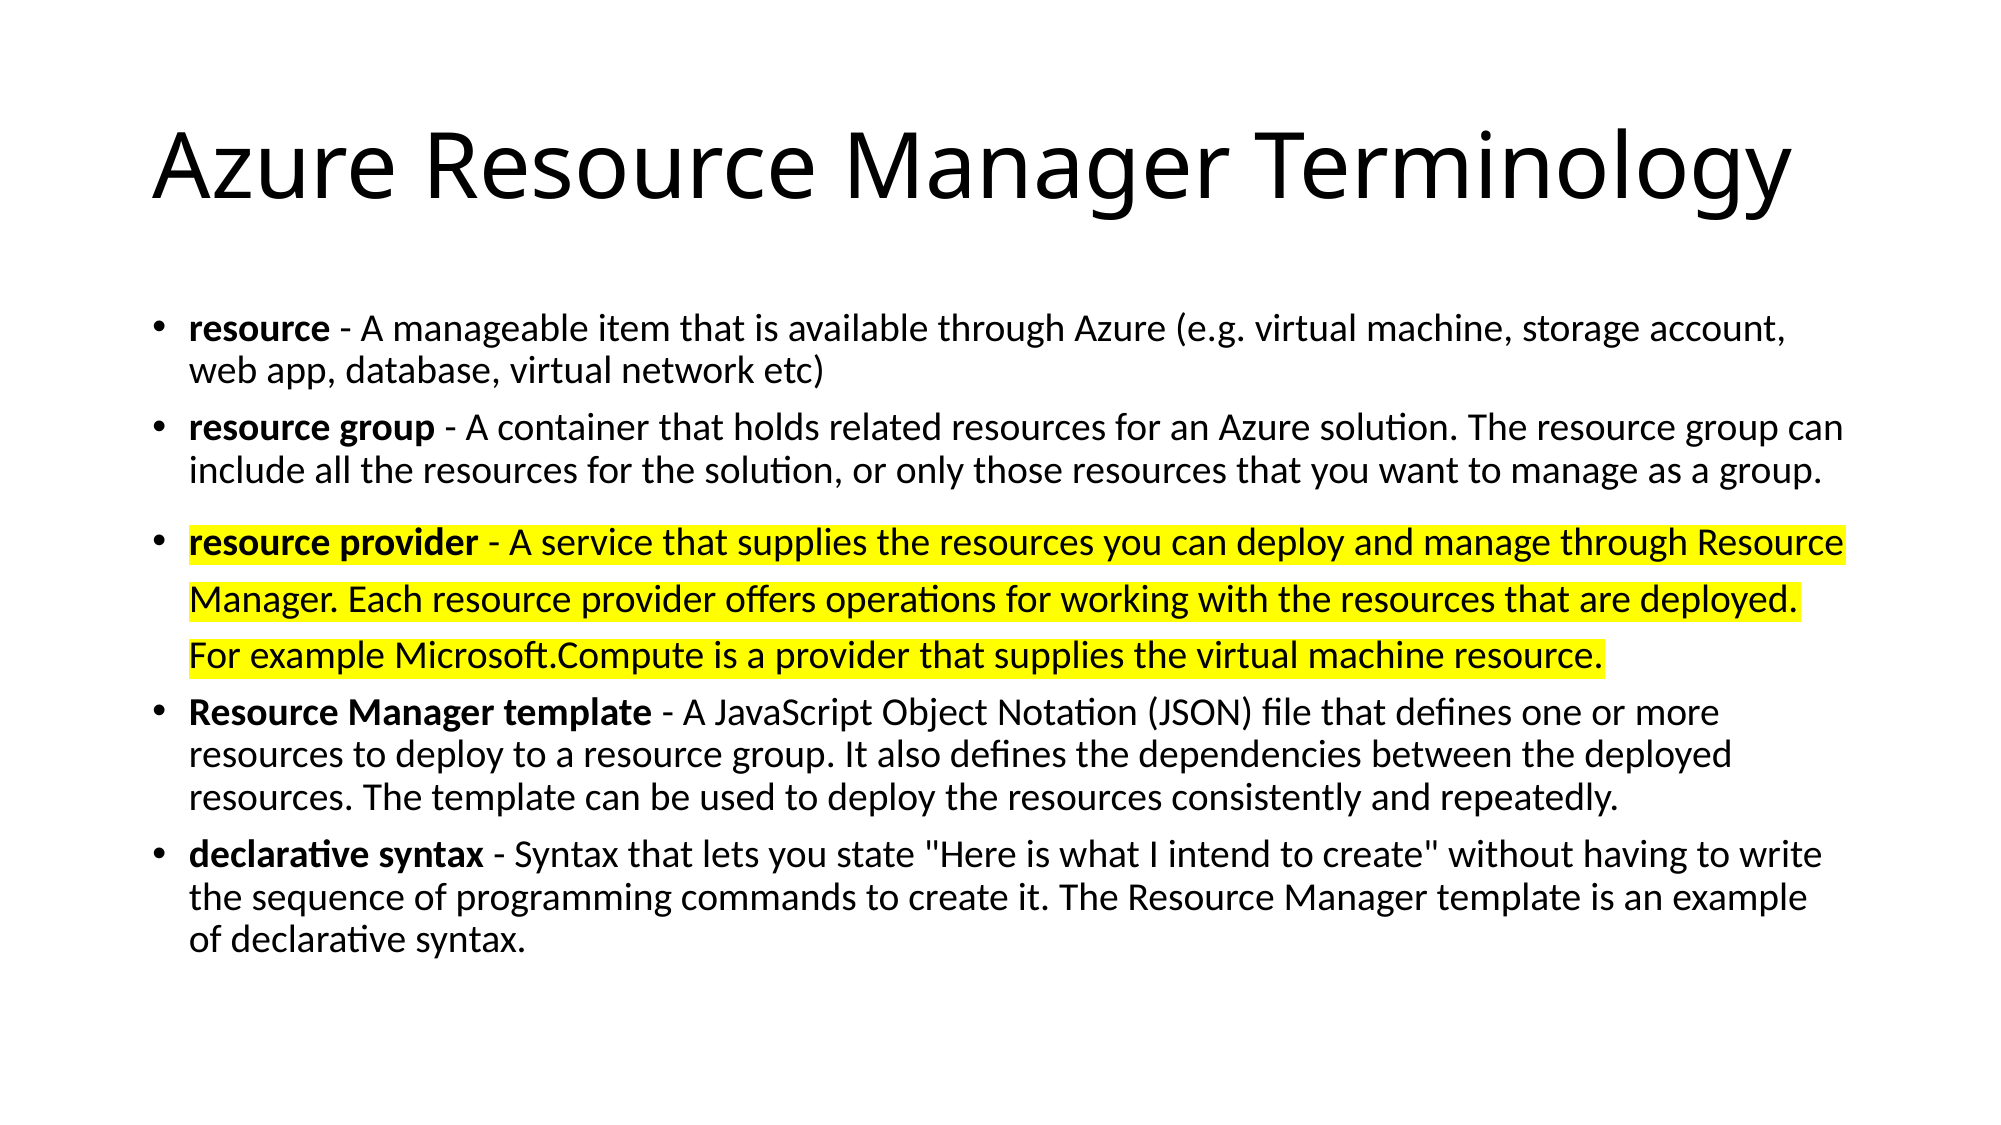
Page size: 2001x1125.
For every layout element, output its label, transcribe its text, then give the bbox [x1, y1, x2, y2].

title Azure Resource Manager Terminology [137, 59, 1863, 278]
list resource - A manageable item that is available through Azure (e.g. virtual machine, storage account, web app, database, virtual network etc) resource group - A container that holds related resources for an Azure solution. The resource group can include all the resources for the solution, or only those resources that you want to manage as a group. resource provider - A service that supplies the resources you can deploy and manage through Resource Manager. Each resource provider offers operations for working with the resources that are deployed. For example Microsoft.Compute is a provider that supplies the virtual machine resource. Resource Manager template - A JavaScript Object Notation (JSON) file that defines one or more resources to deploy to a resource group. It also defines the dependencies between the deployed resources. The template can be used to deploy the resources consistently and repeatedly. declarative syntax - Syntax that lets you state "Here is what I intend to create" without having to write the sequence of programming commands to create it. The Resource Manager template is an example of declarative syntax. [137, 299, 1863, 1014]
